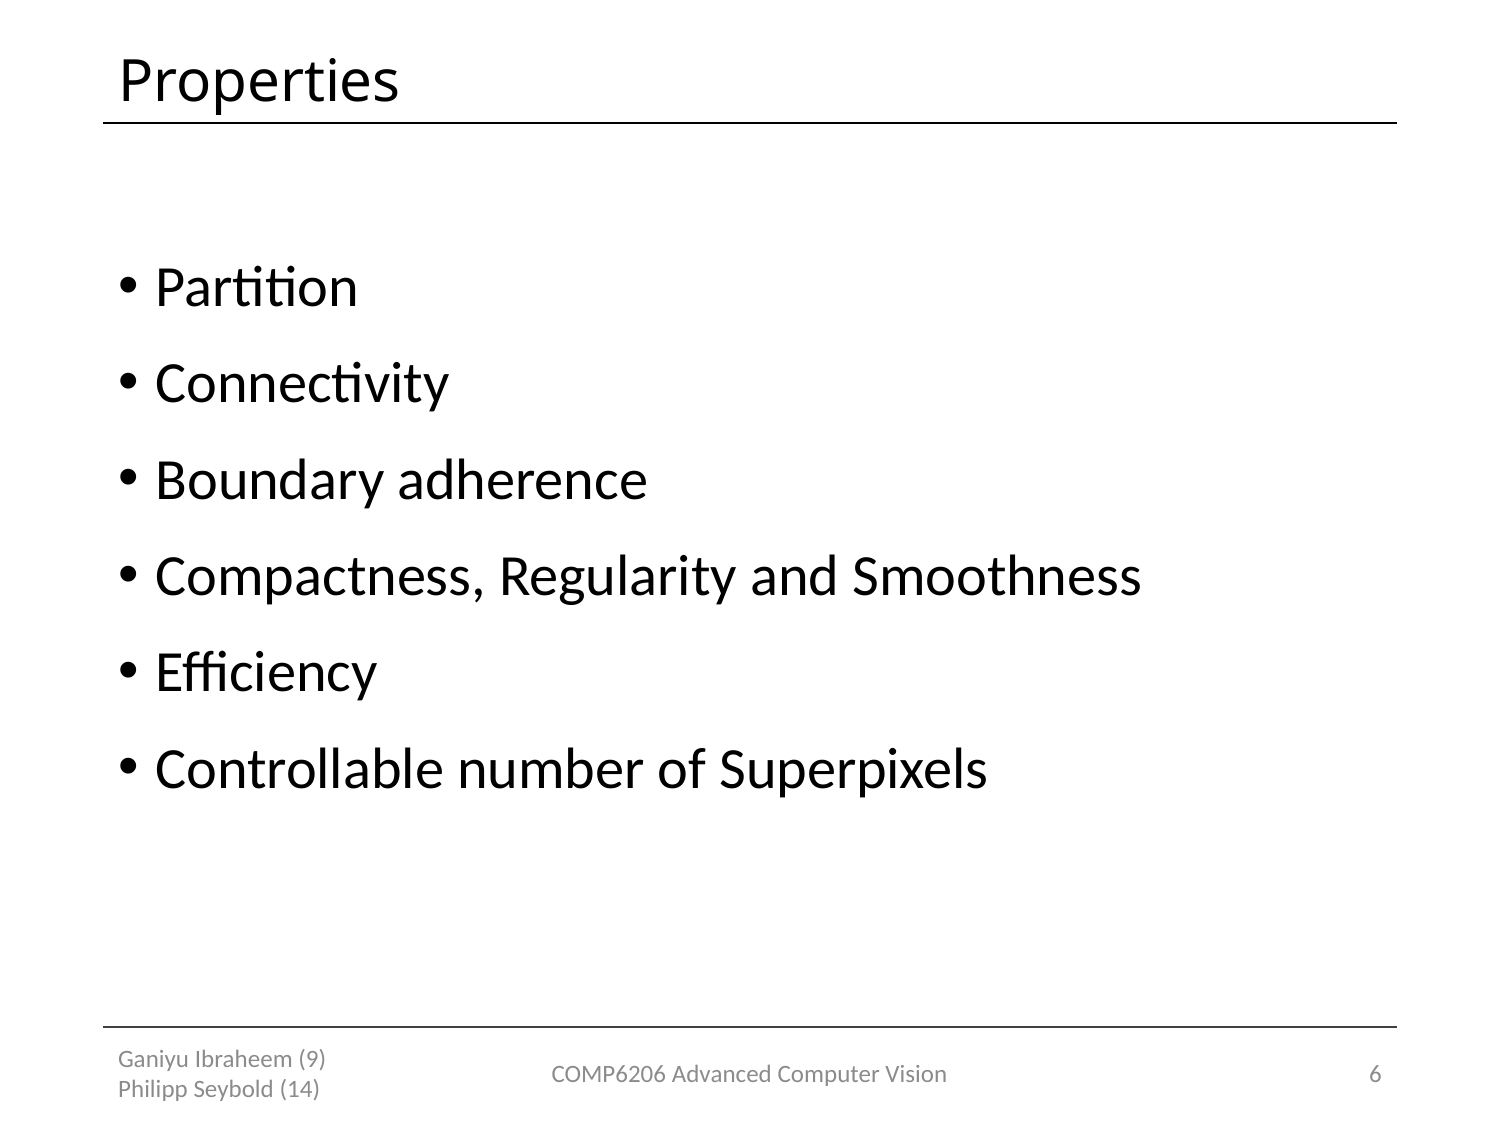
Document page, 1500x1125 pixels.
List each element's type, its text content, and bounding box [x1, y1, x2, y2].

slide_number Ganiyu Ibraheem (9) Philipp Seybold (14) [103, 1042, 358, 1103]
title Properties [103, 41, 1397, 124]
list Partition Connectivity Boundary adherence Compactness, Regularity and Smoothness Efficiency Controllable number of Superpixels [103, 248, 1397, 972]
slide_number 6 [1059, 1042, 1397, 1103]
footer COMP6206 Advanced Computer Vision [496, 1042, 1004, 1103]
